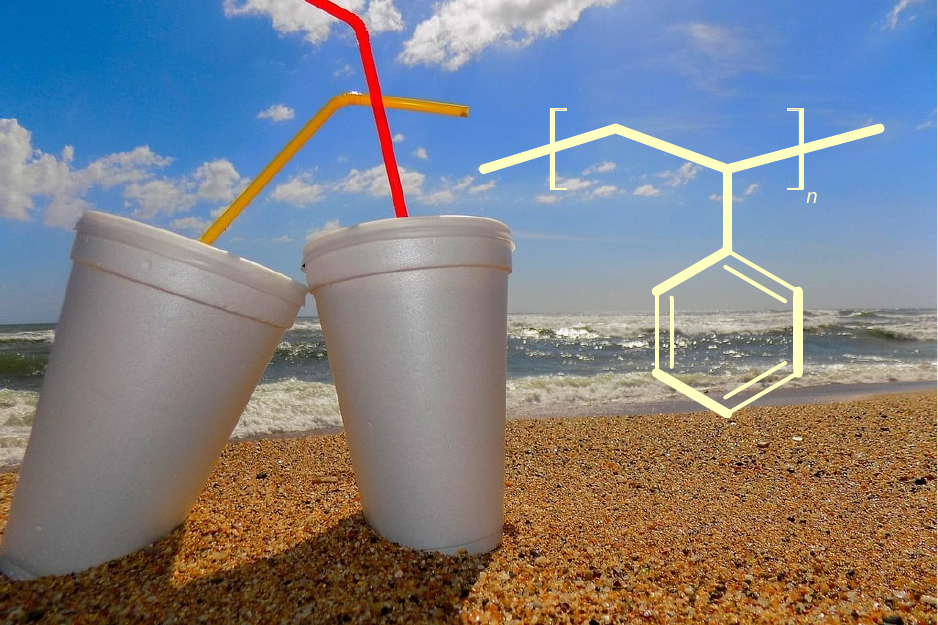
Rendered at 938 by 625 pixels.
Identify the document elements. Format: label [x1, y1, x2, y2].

picture [0, 0, 938, 625]
text_box [474, 106, 890, 424]
